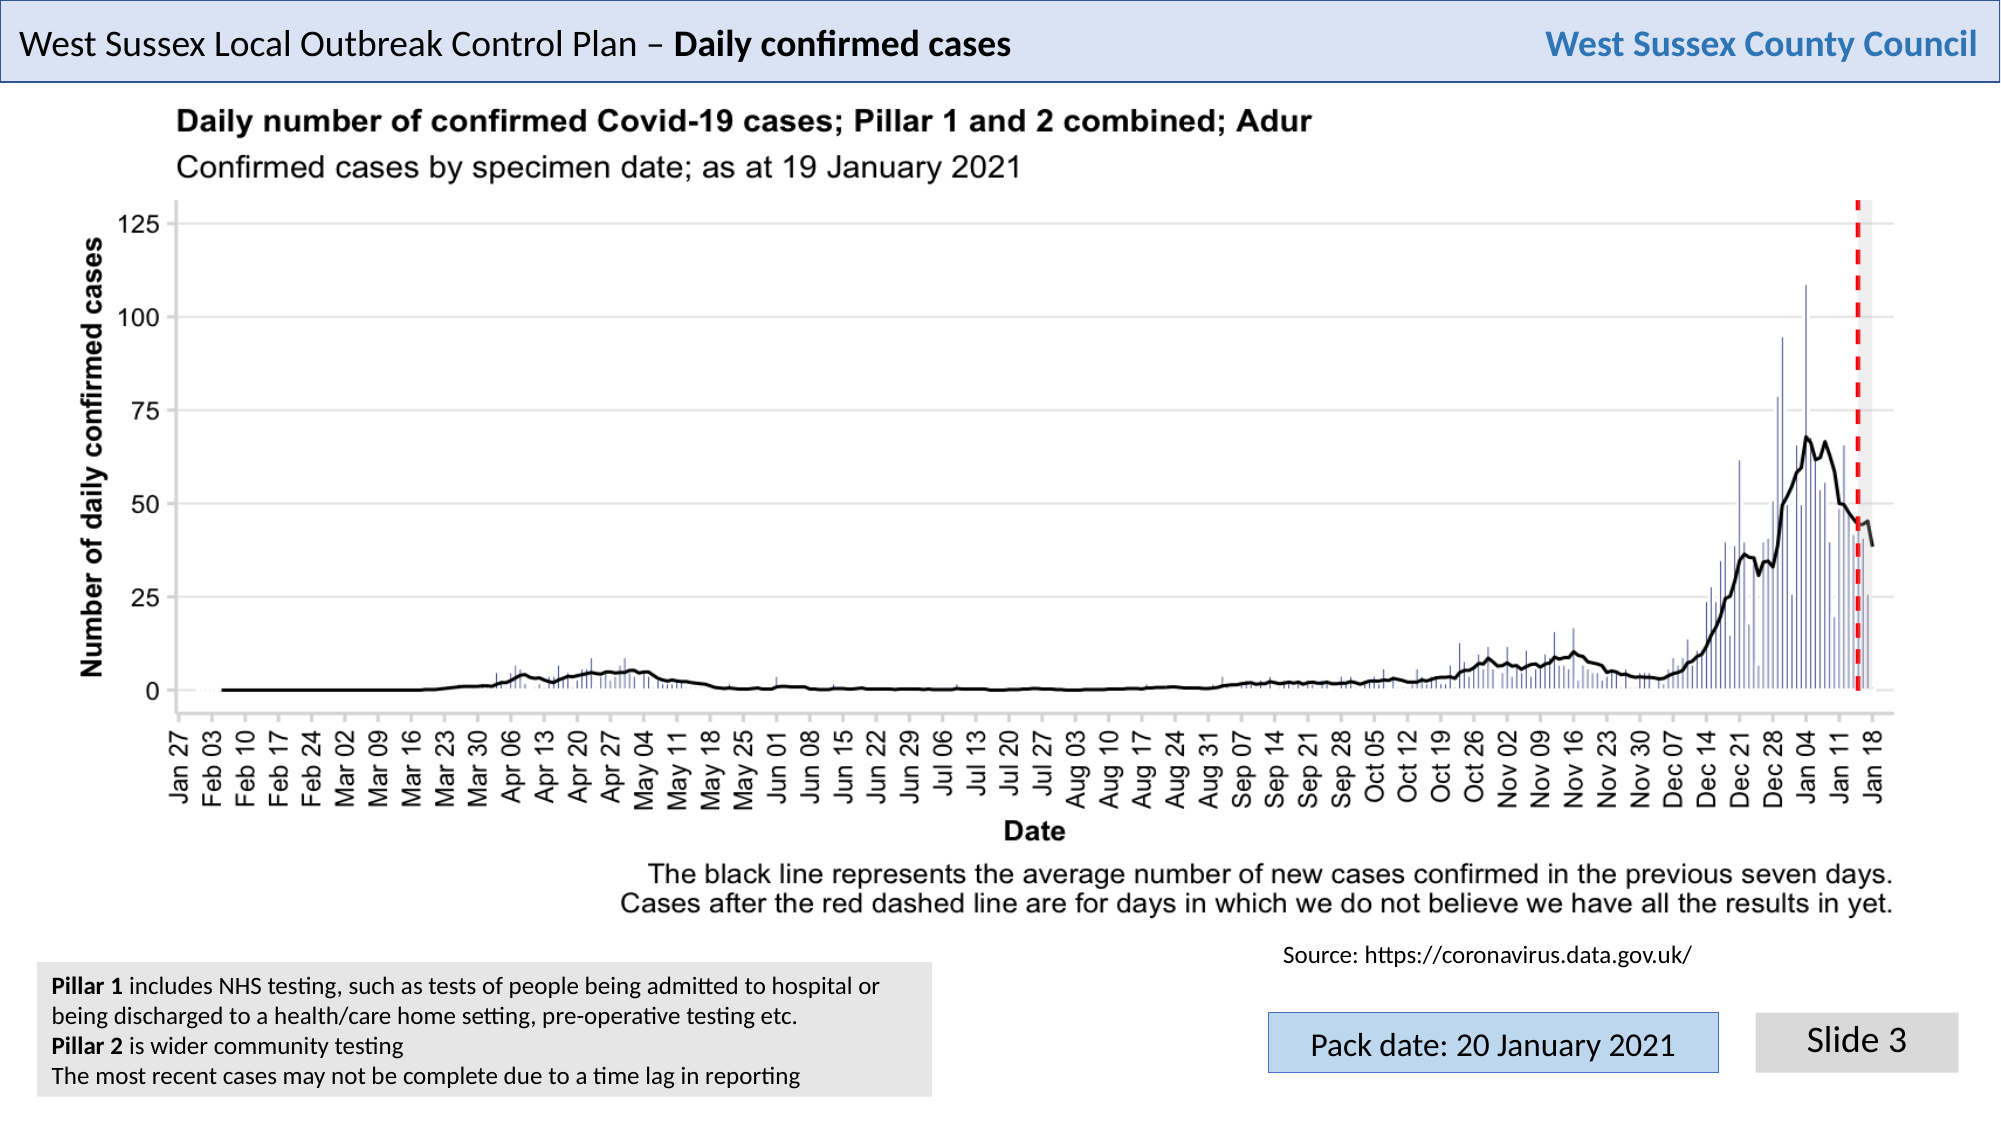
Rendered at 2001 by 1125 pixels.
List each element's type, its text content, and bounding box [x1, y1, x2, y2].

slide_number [1268, 1012, 1719, 1073]
list Slide 3 [1755, 1012, 1959, 1073]
picture [63, 91, 1912, 935]
list Source: https://coronavirus.data.gov.uk/ [1268, 935, 1912, 995]
